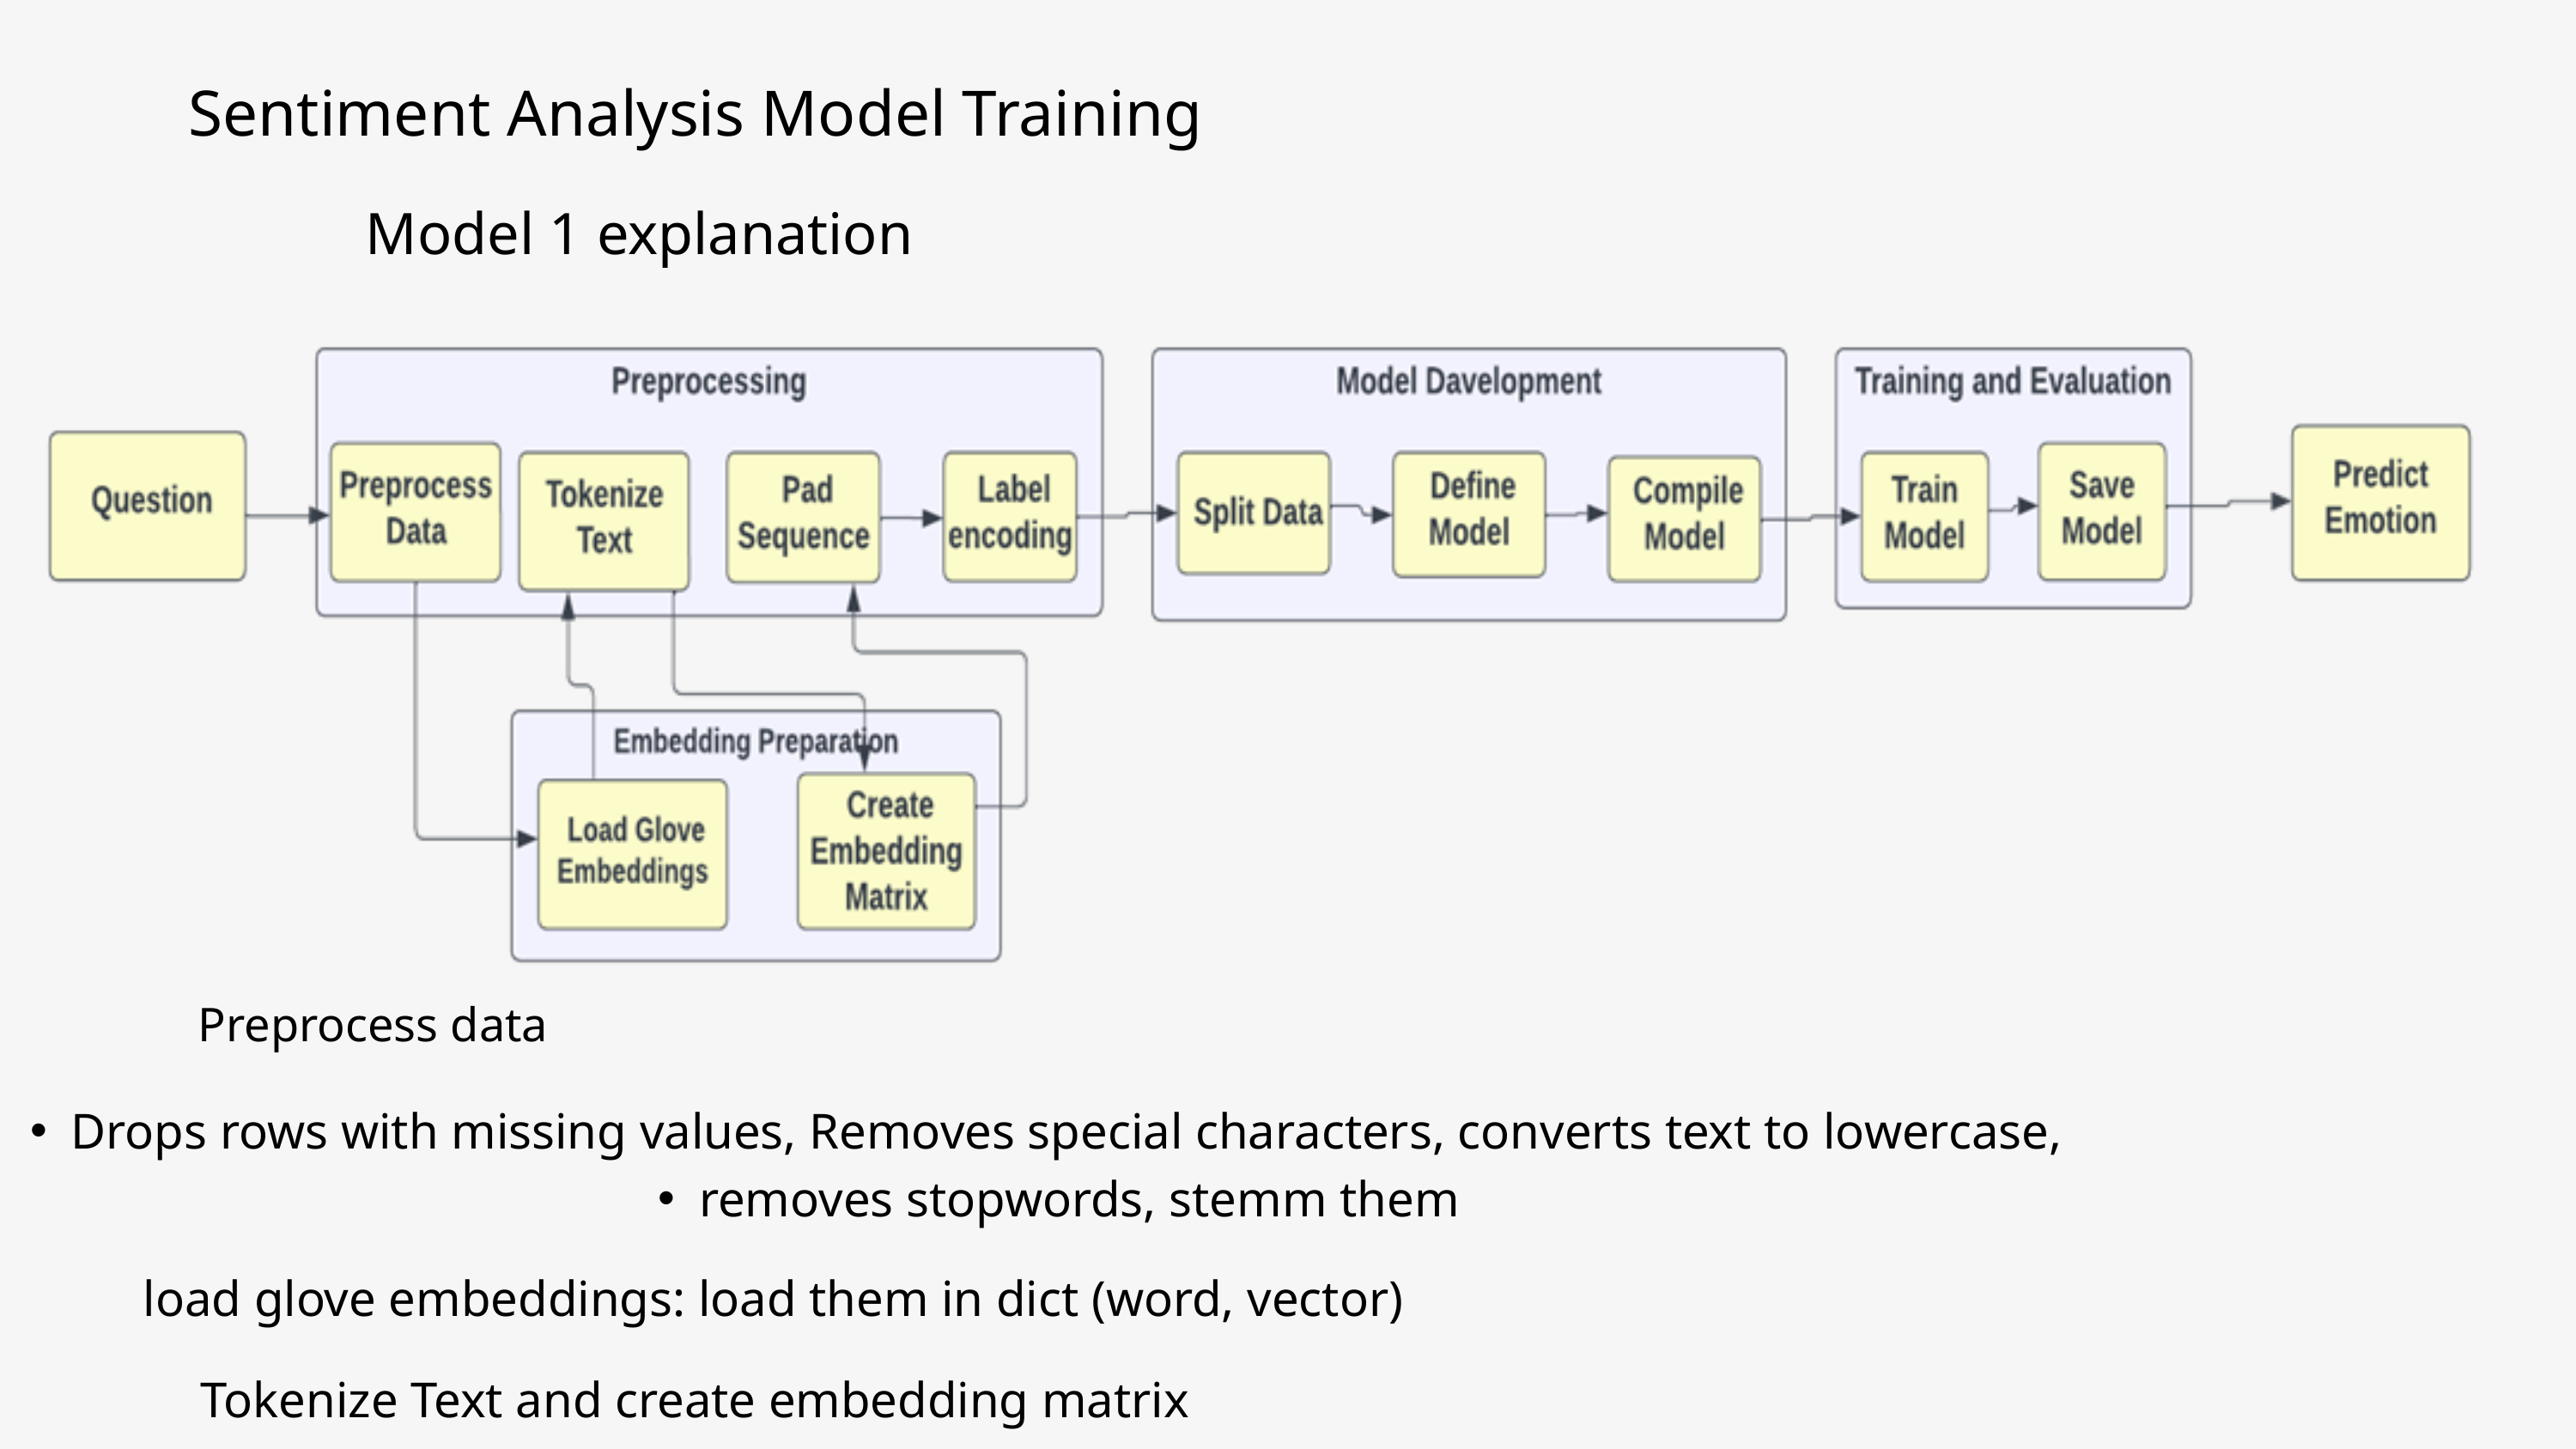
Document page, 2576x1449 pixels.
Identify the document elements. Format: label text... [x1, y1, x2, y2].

text_box Tokenize Text and create embedding matrix [62, 1359, 1315, 1428]
text_box [0, 282, 2521, 1033]
text_box load glove embeddings: load them in dict (word, vector) [94, 1258, 1452, 1327]
text_box Sentiment Analysis Model Training [62, 60, 1329, 149]
text_box Model 1 explanation [226, 185, 1039, 266]
text_box Drops rows with missing values, Removes special characters, converts text to lowercase, removes stopwords, stemm them [0, 1090, 2347, 1227]
text_box Preprocess data [0, 985, 774, 1052]
